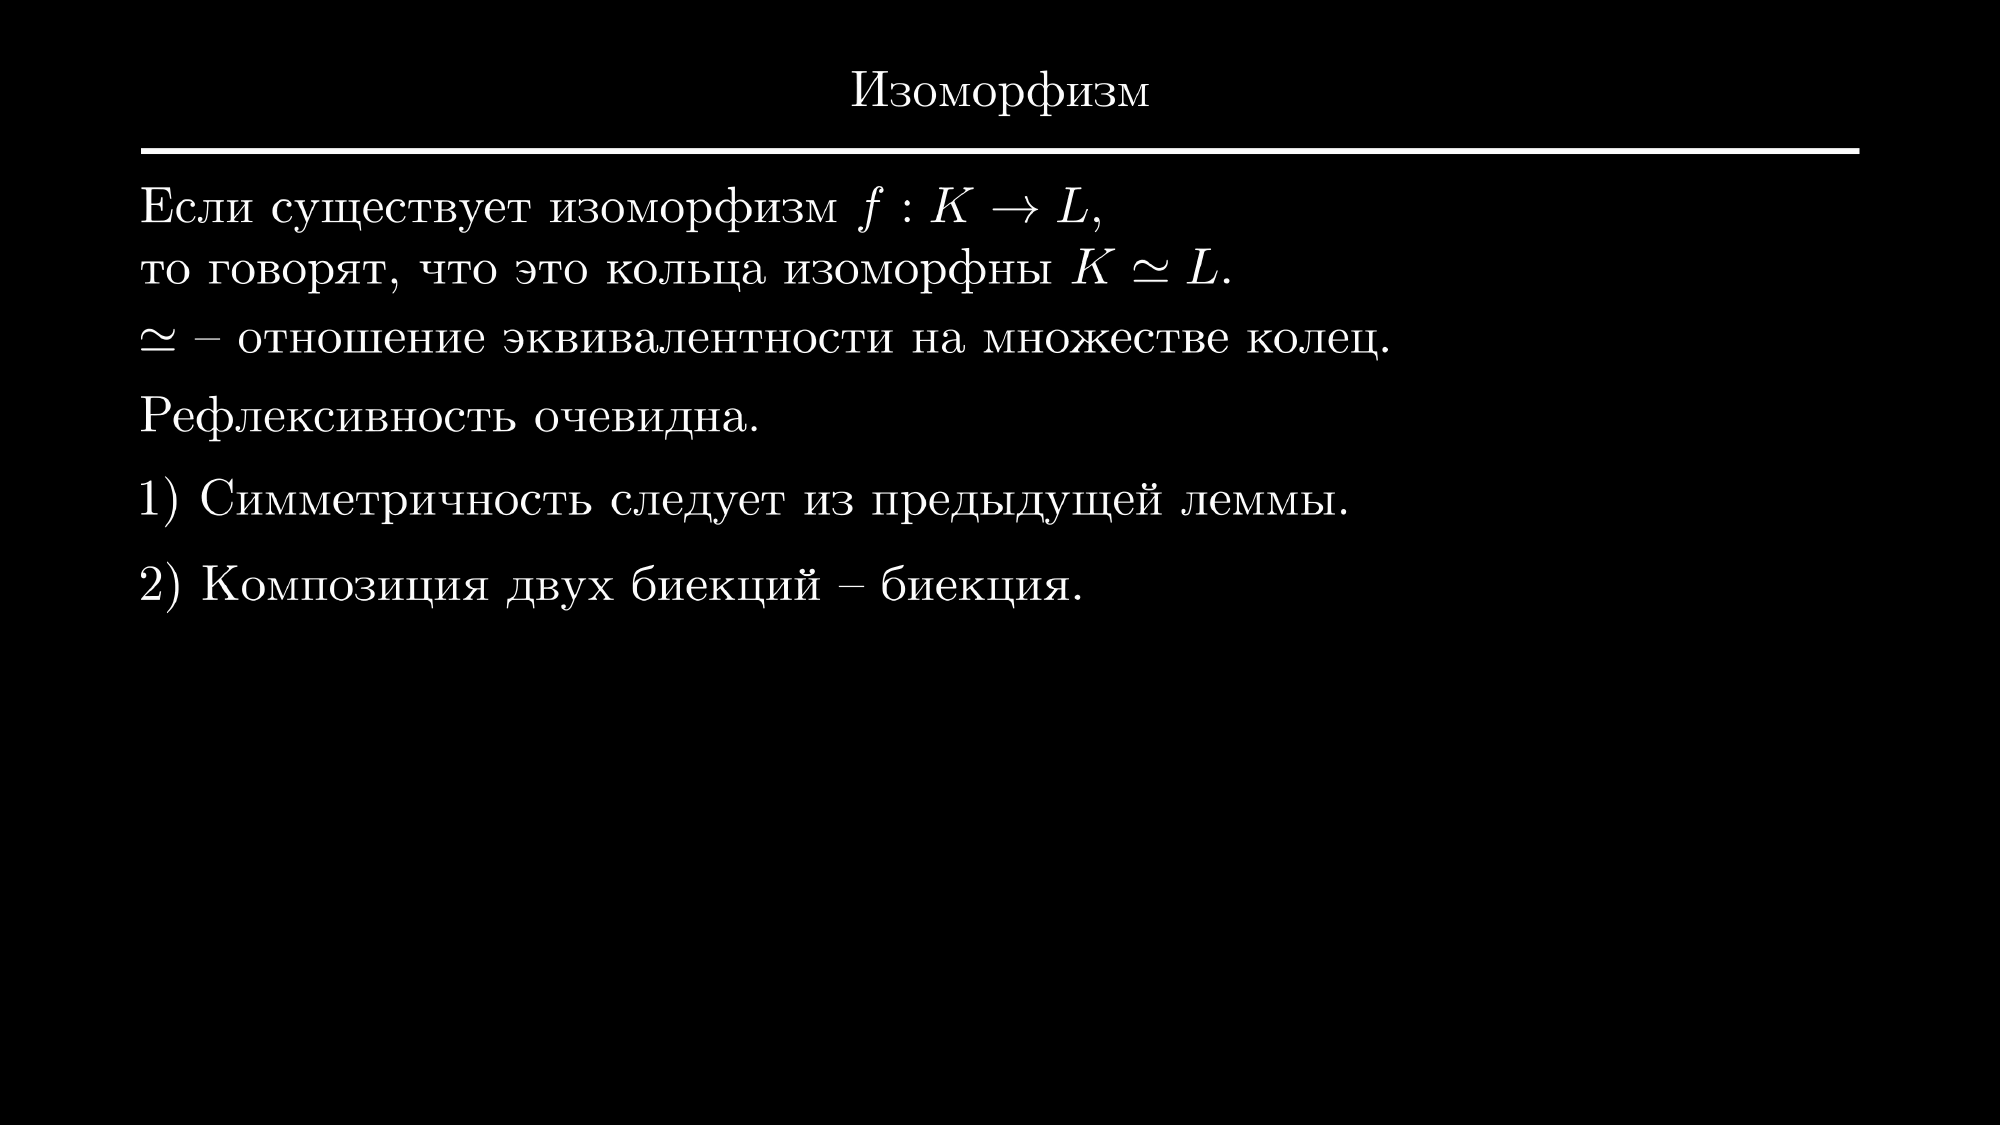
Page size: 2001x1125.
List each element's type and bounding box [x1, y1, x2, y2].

text_box [0, 0, 2000, 1125]
